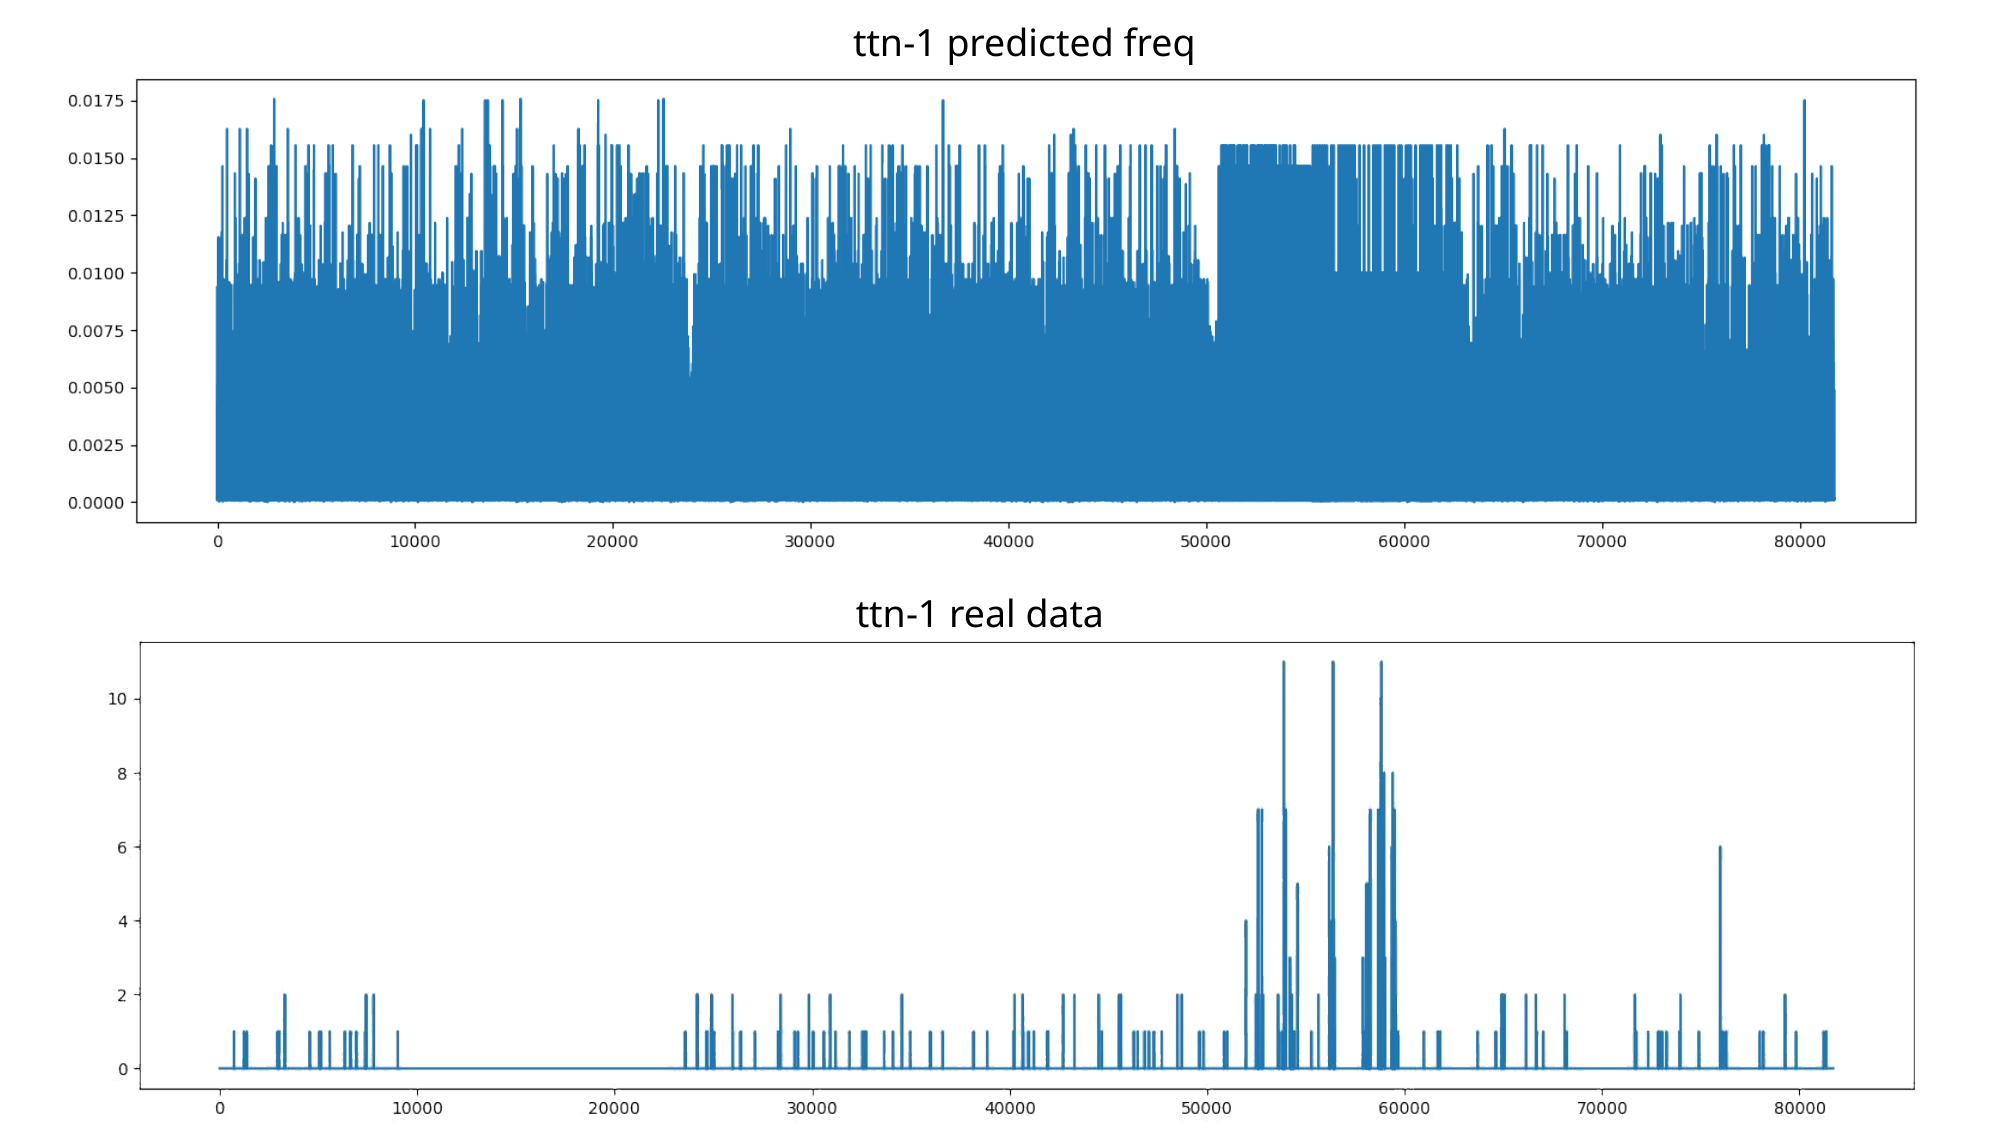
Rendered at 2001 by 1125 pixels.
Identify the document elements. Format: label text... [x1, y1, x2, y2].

text_box ttn-1 predicted freq [838, 11, 1211, 42]
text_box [0, 42, 1961, 1125]
